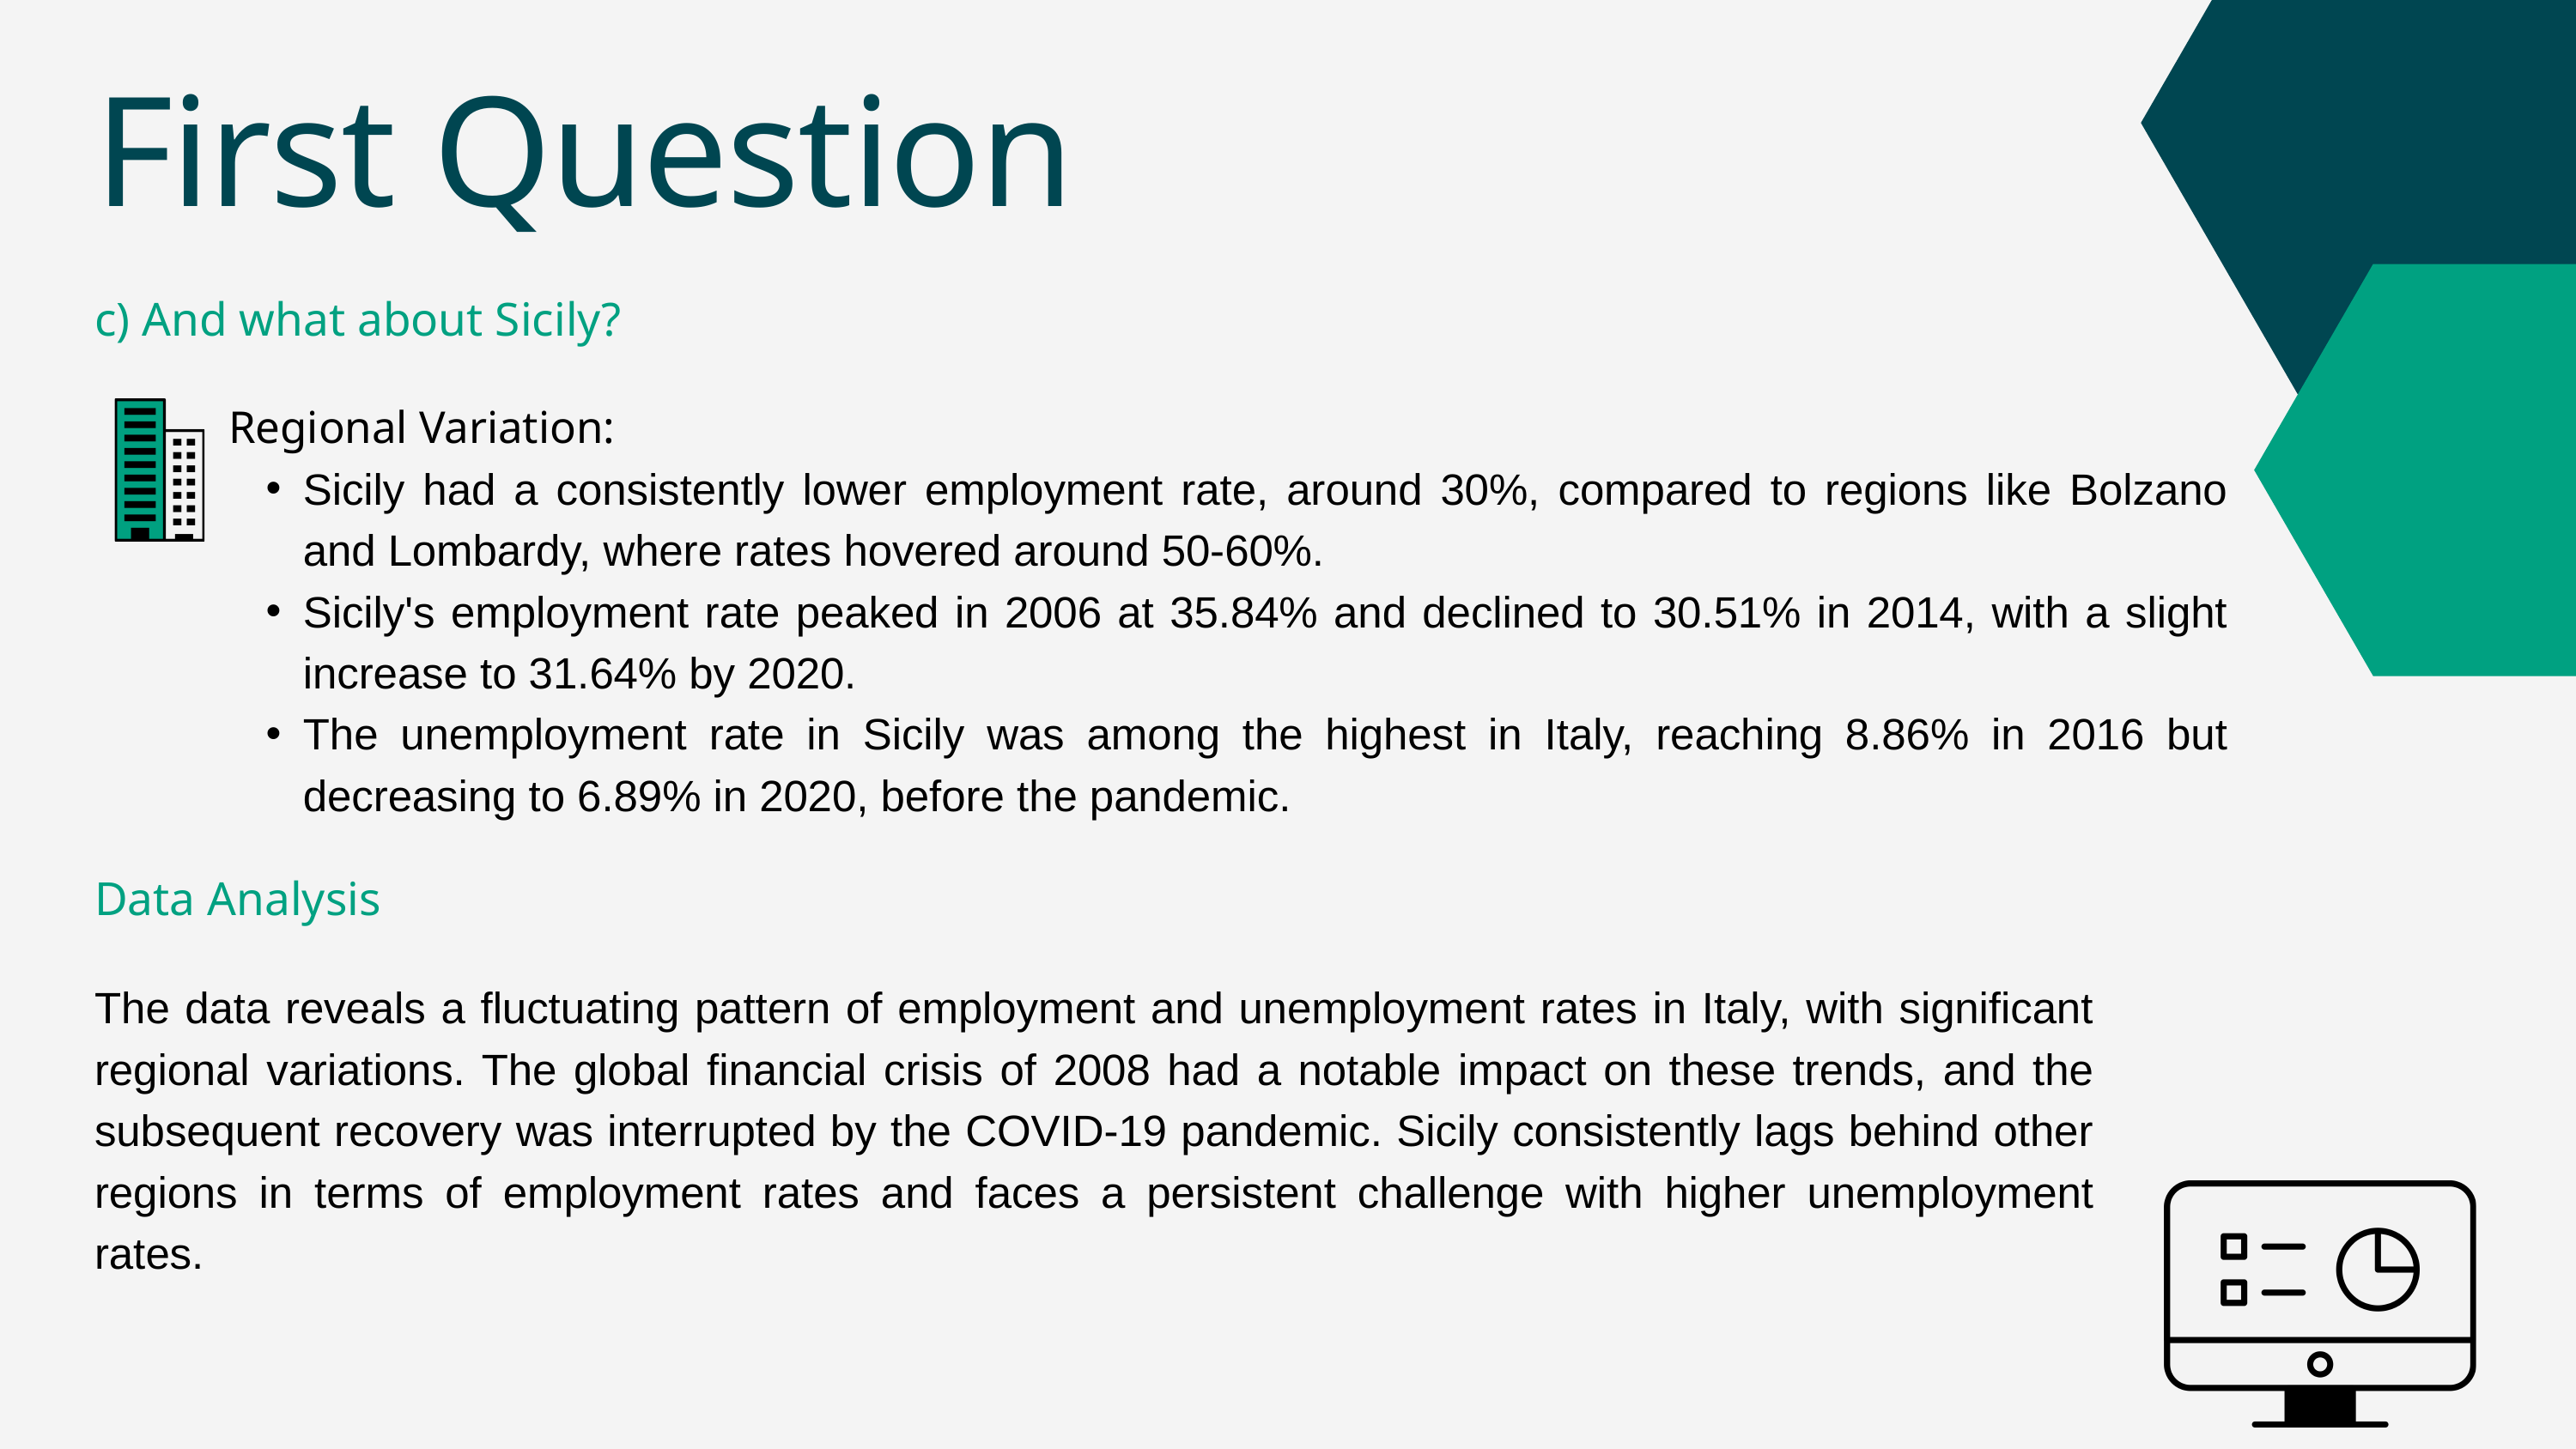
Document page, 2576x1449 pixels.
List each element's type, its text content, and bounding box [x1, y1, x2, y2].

text_box c) And what about Sicily? [94, 281, 2136, 345]
text_box First Question [94, 54, 1201, 237]
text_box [2141, 0, 2576, 427]
text_box Regional Variation: Sicily had a consistently lower employment rate, around 30%, compared to regions like Bolzano and Lombardy, where rates hovered around 50-60%. Sicily's employment rate peaked in 2006 at 35.84% and declined to 30.51% in 2014, with a slight increase to 31.64% by 2020. The unemployment rate in Sicily was among the highest in Italy, reaching 8.86% in 2016 but decreasing to 6.89% in 2020, before the pandemic. [228, 391, 2230, 821]
text_box [2164, 1180, 2476, 1428]
text_box [114, 398, 205, 542]
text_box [2253, 264, 2576, 676]
text_box The data reveals a fluctuating pattern of employment and unemployment rates in Italy, with significant regional variations. The global financial crisis of 2008 had a notable impact on these trends, and the subsequent recovery was interrupted by the COVID-19 pandemic. Sicily consistently lags behind other regions in terms of employment rates and faces a persistent challenge with higher unemployment rates. [94, 971, 2096, 1278]
text_box Data Analysis [94, 861, 2165, 925]
